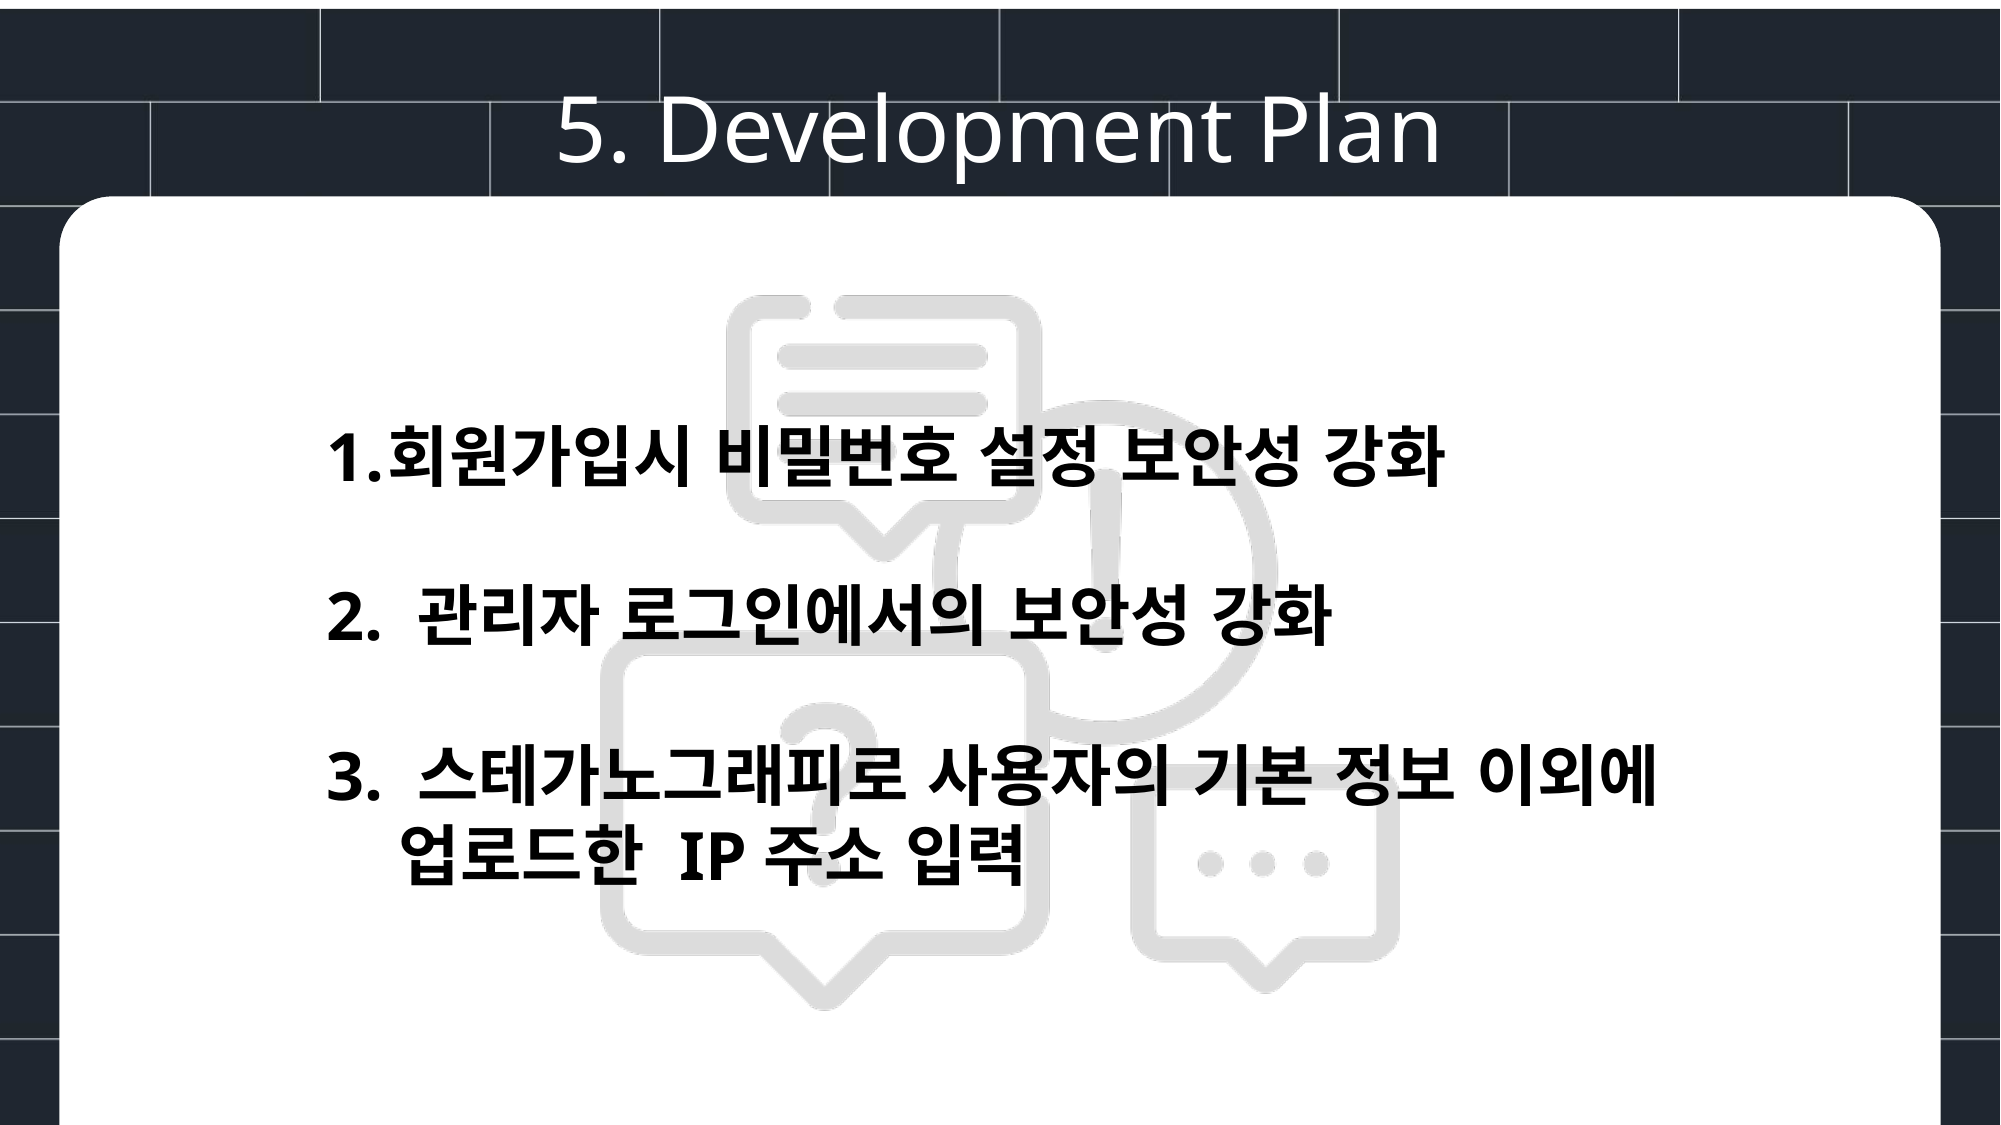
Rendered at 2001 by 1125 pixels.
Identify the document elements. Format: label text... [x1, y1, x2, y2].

text_box [0, 189, 2000, 1125]
text_box 5. Development Plan [0, 8, 2000, 189]
text_box 회원가입시 비밀번호 설정 보안성 강화 2. 관리자 로그인에서의 보안성 강화 3. 스테가노그래피로 사용자의 기본 정보 이외에 업로드한 IP주소 입력 [311, 406, 600, 902]
text_box 회원가입시 비밀번호 설정 보안성 강화 2. 관리자 로그인에서의 보안성 강화 3. 스테가노그래피로 사용자의 기본 정보 이외에 업로드한 IP주소 입력 [1400, 406, 1804, 902]
picture [600, 252, 1400, 1053]
